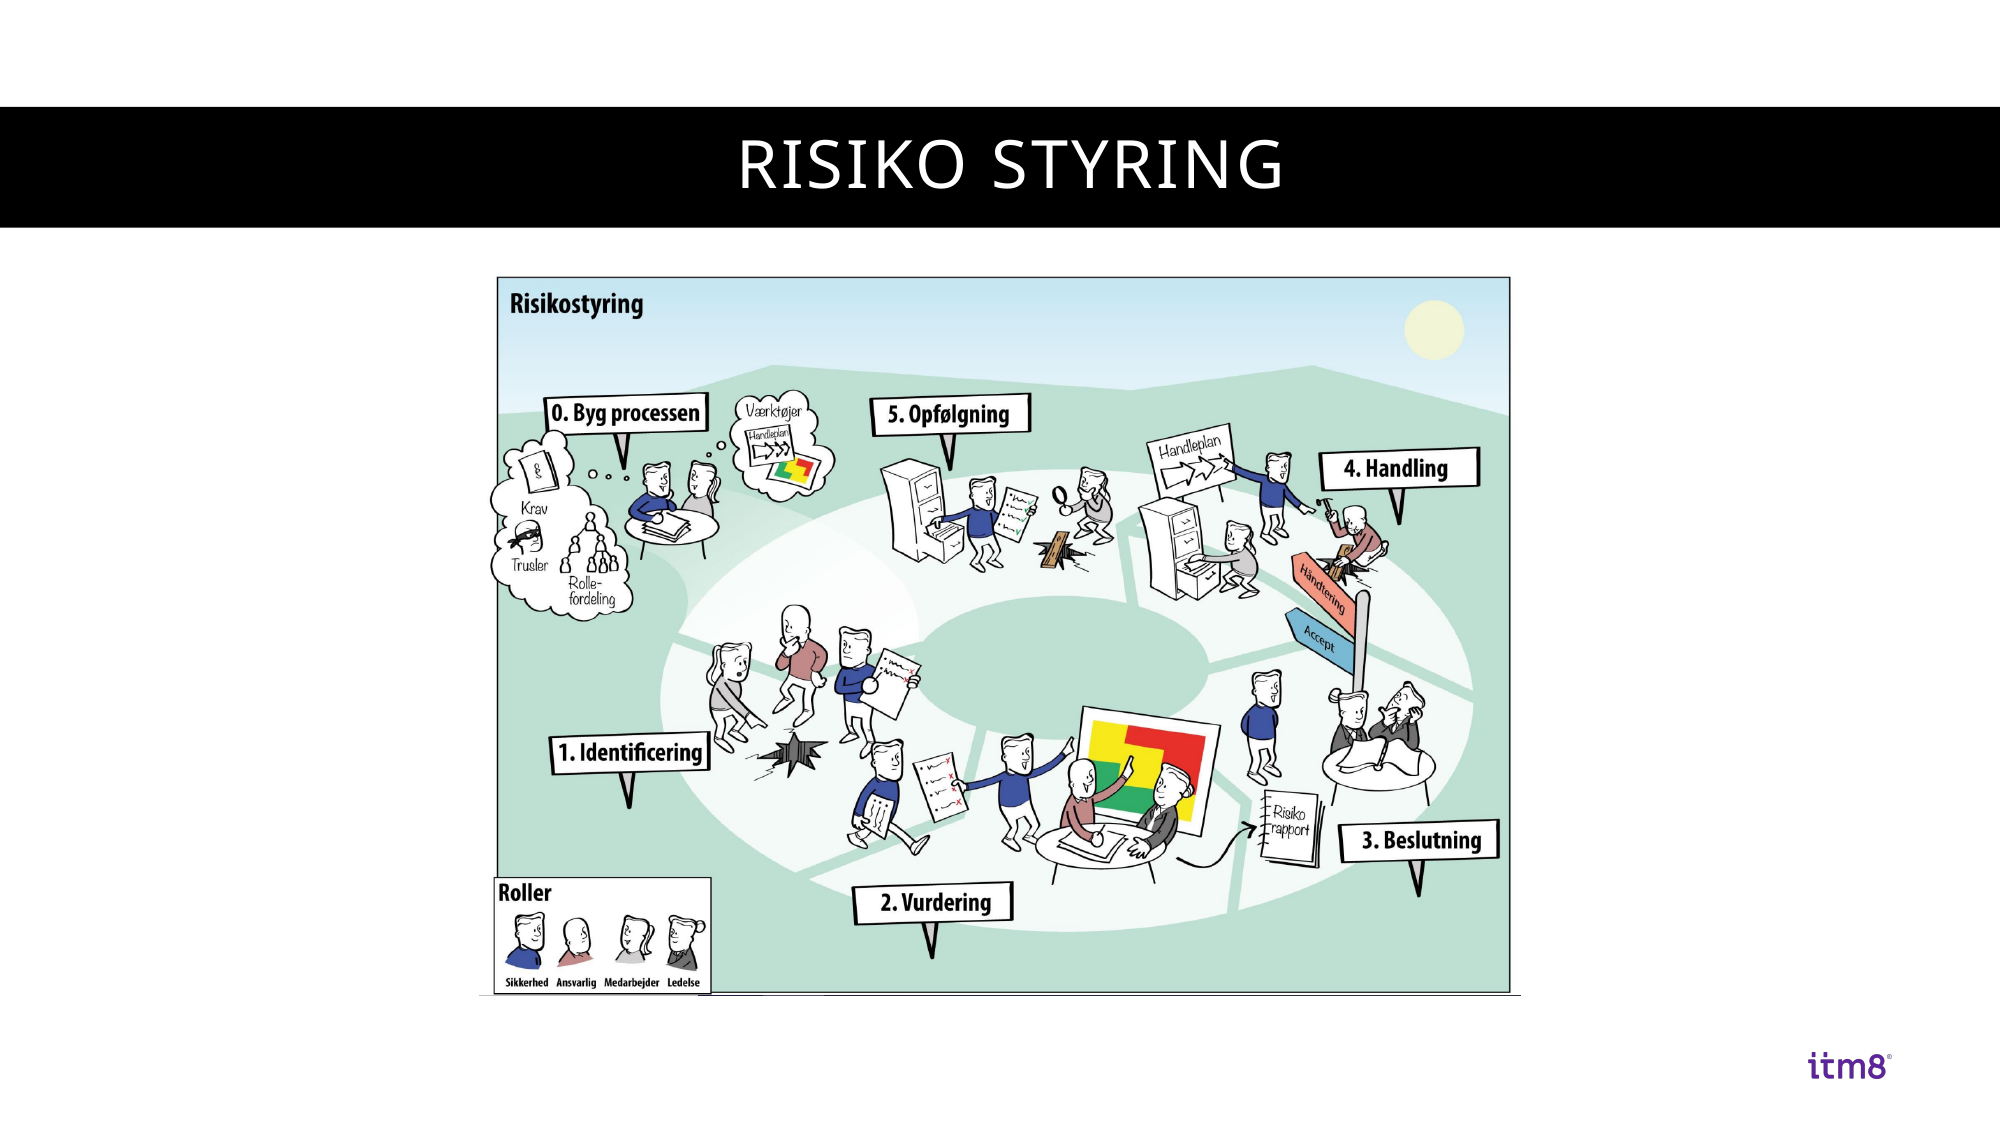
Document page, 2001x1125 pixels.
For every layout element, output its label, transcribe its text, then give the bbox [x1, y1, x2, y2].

picture [479, 274, 1521, 996]
text_box [0, 106, 2000, 229]
title Risiko styring [91, 105, 1931, 228]
picture [1808, 1052, 1892, 1079]
